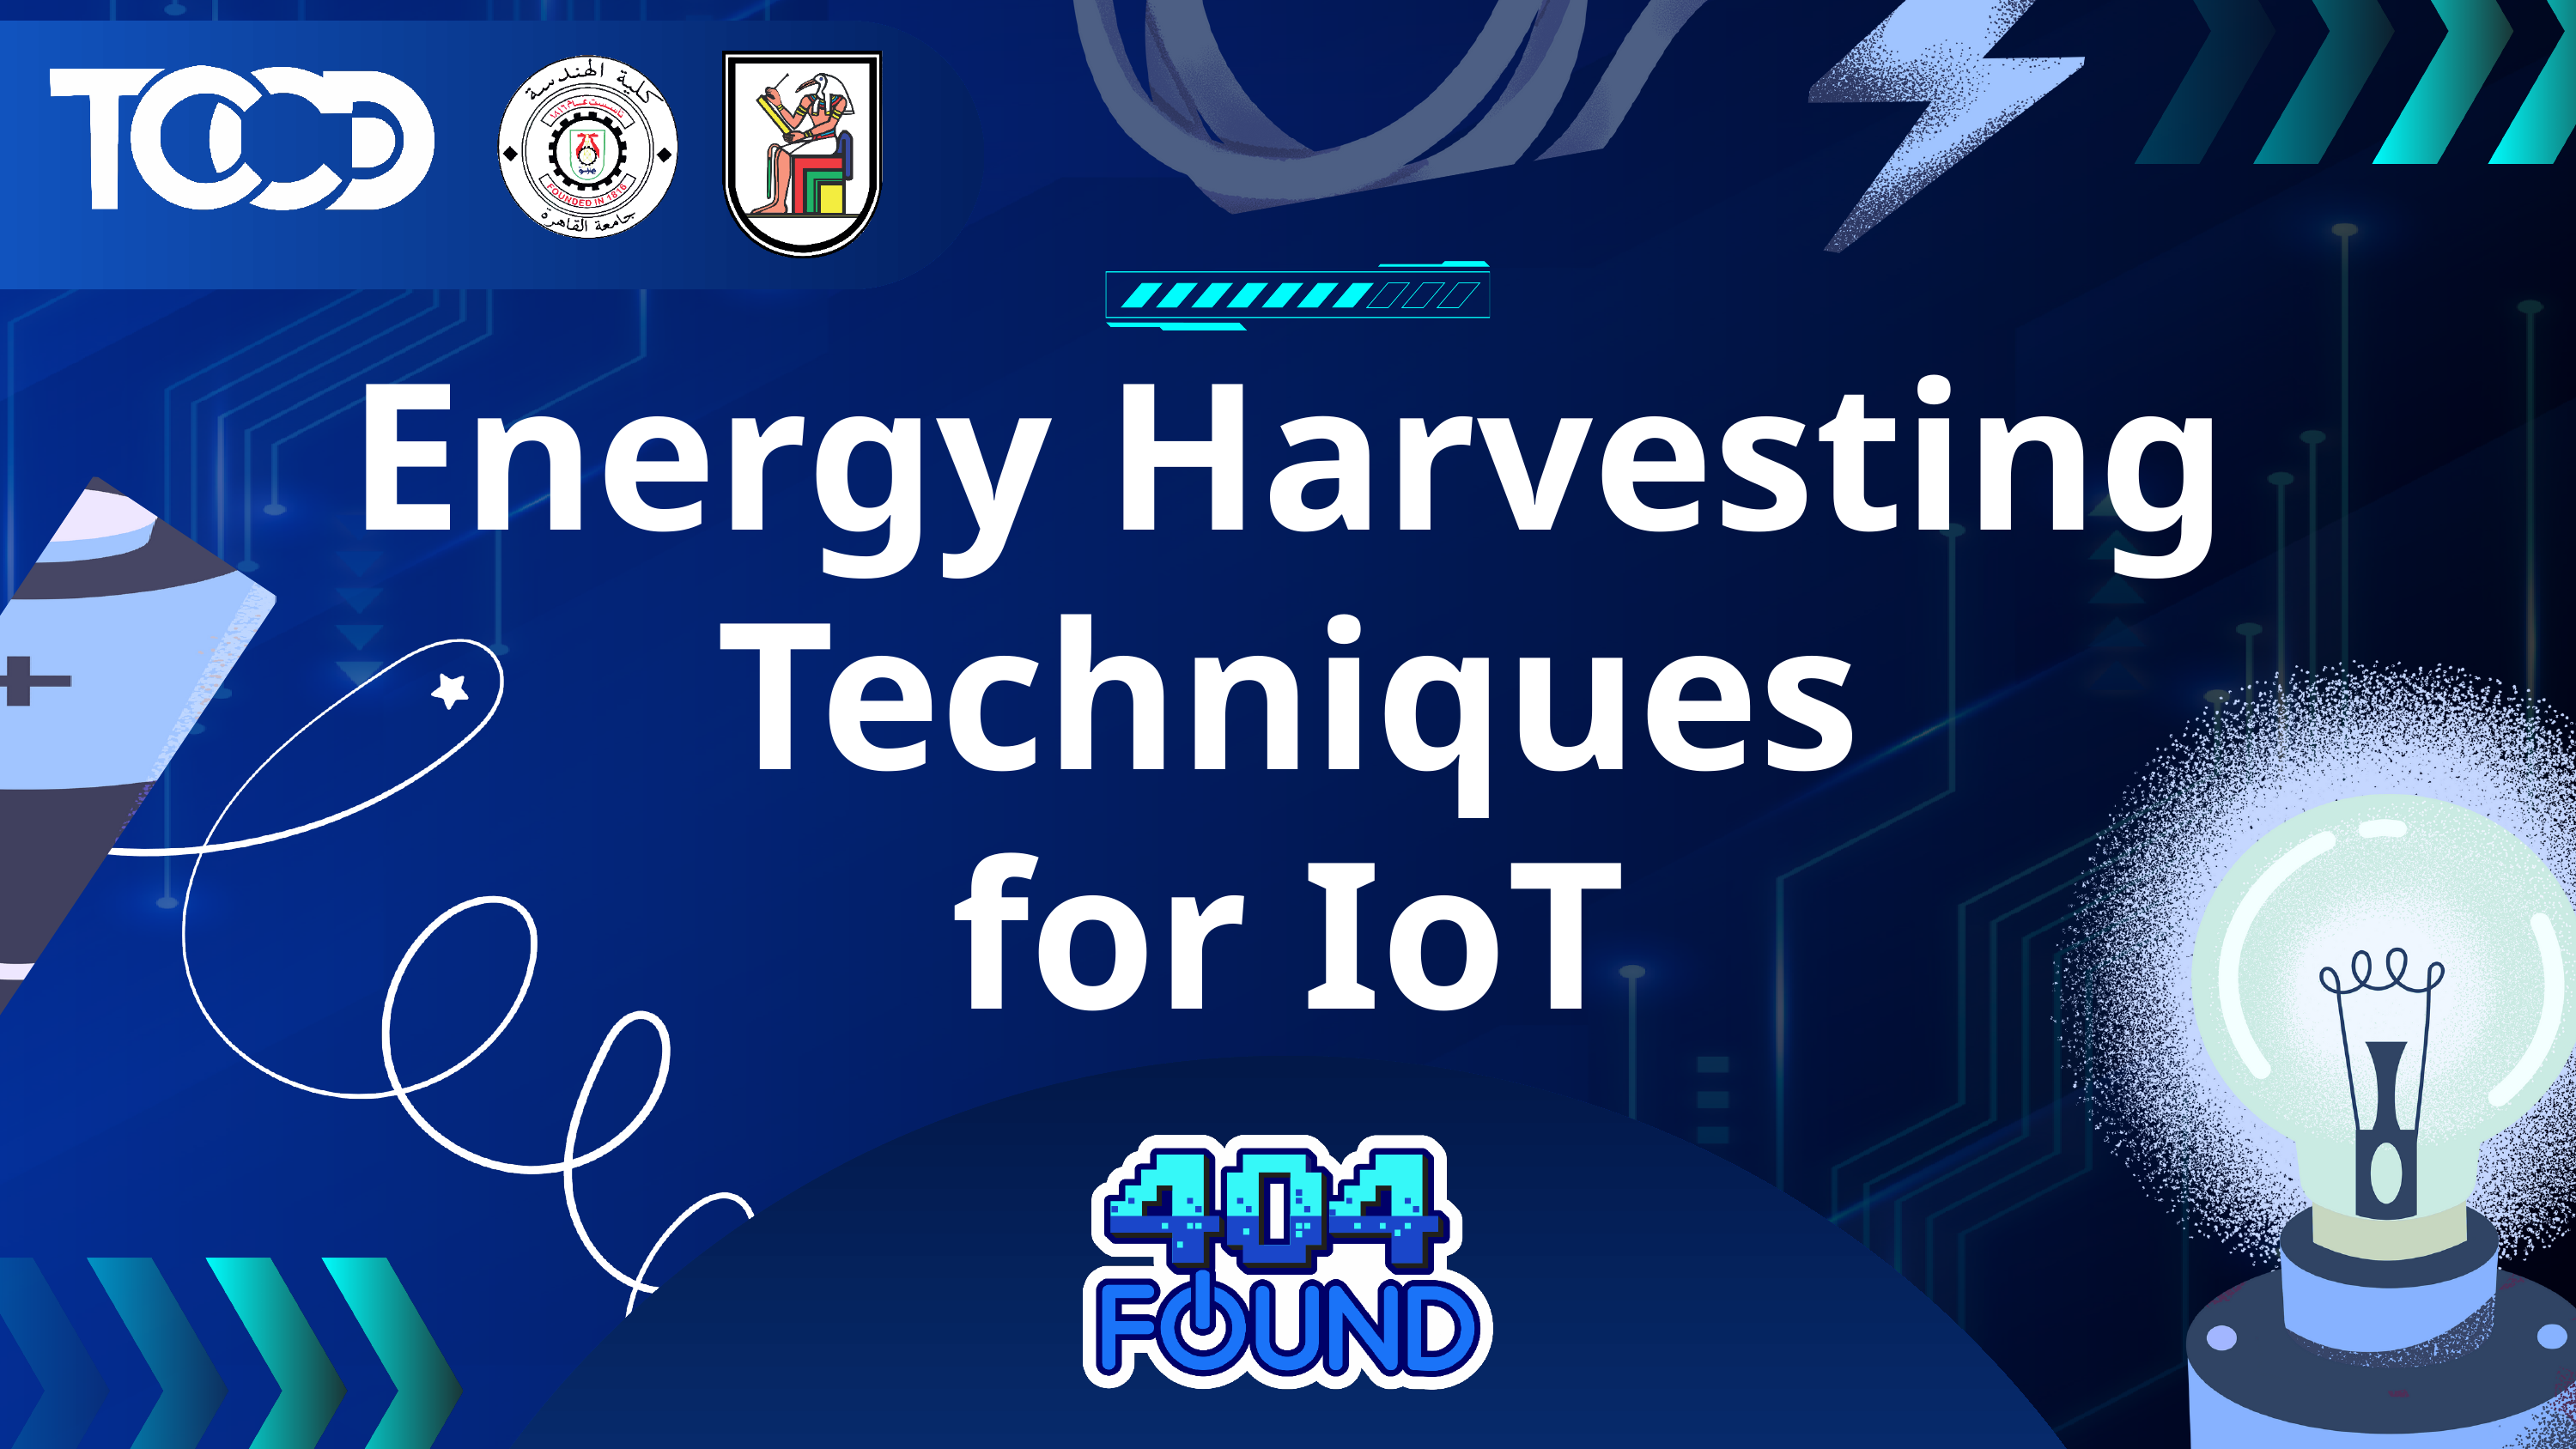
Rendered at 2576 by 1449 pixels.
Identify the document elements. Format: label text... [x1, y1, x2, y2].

text_box [509, 1056, 2067, 1449]
text_box [1359, 1058, 2050, 1426]
picture [1083, 1134, 1493, 1390]
text_box Energy Harvesting Techniques for IoT [173, 337, 2404, 1058]
text_box [791, 1058, 1217, 1188]
text_box [1787, 0, 2093, 284]
text_box [2050, 659, 2576, 1449]
text_box [0, 474, 279, 1016]
text_box [0, 372, 799, 1449]
text_box [1036, 0, 1823, 242]
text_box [0, 21, 985, 290]
text_box [2134, 0, 2576, 164]
text_box [0, 0, 2576, 659]
text_box [1105, 261, 1491, 330]
